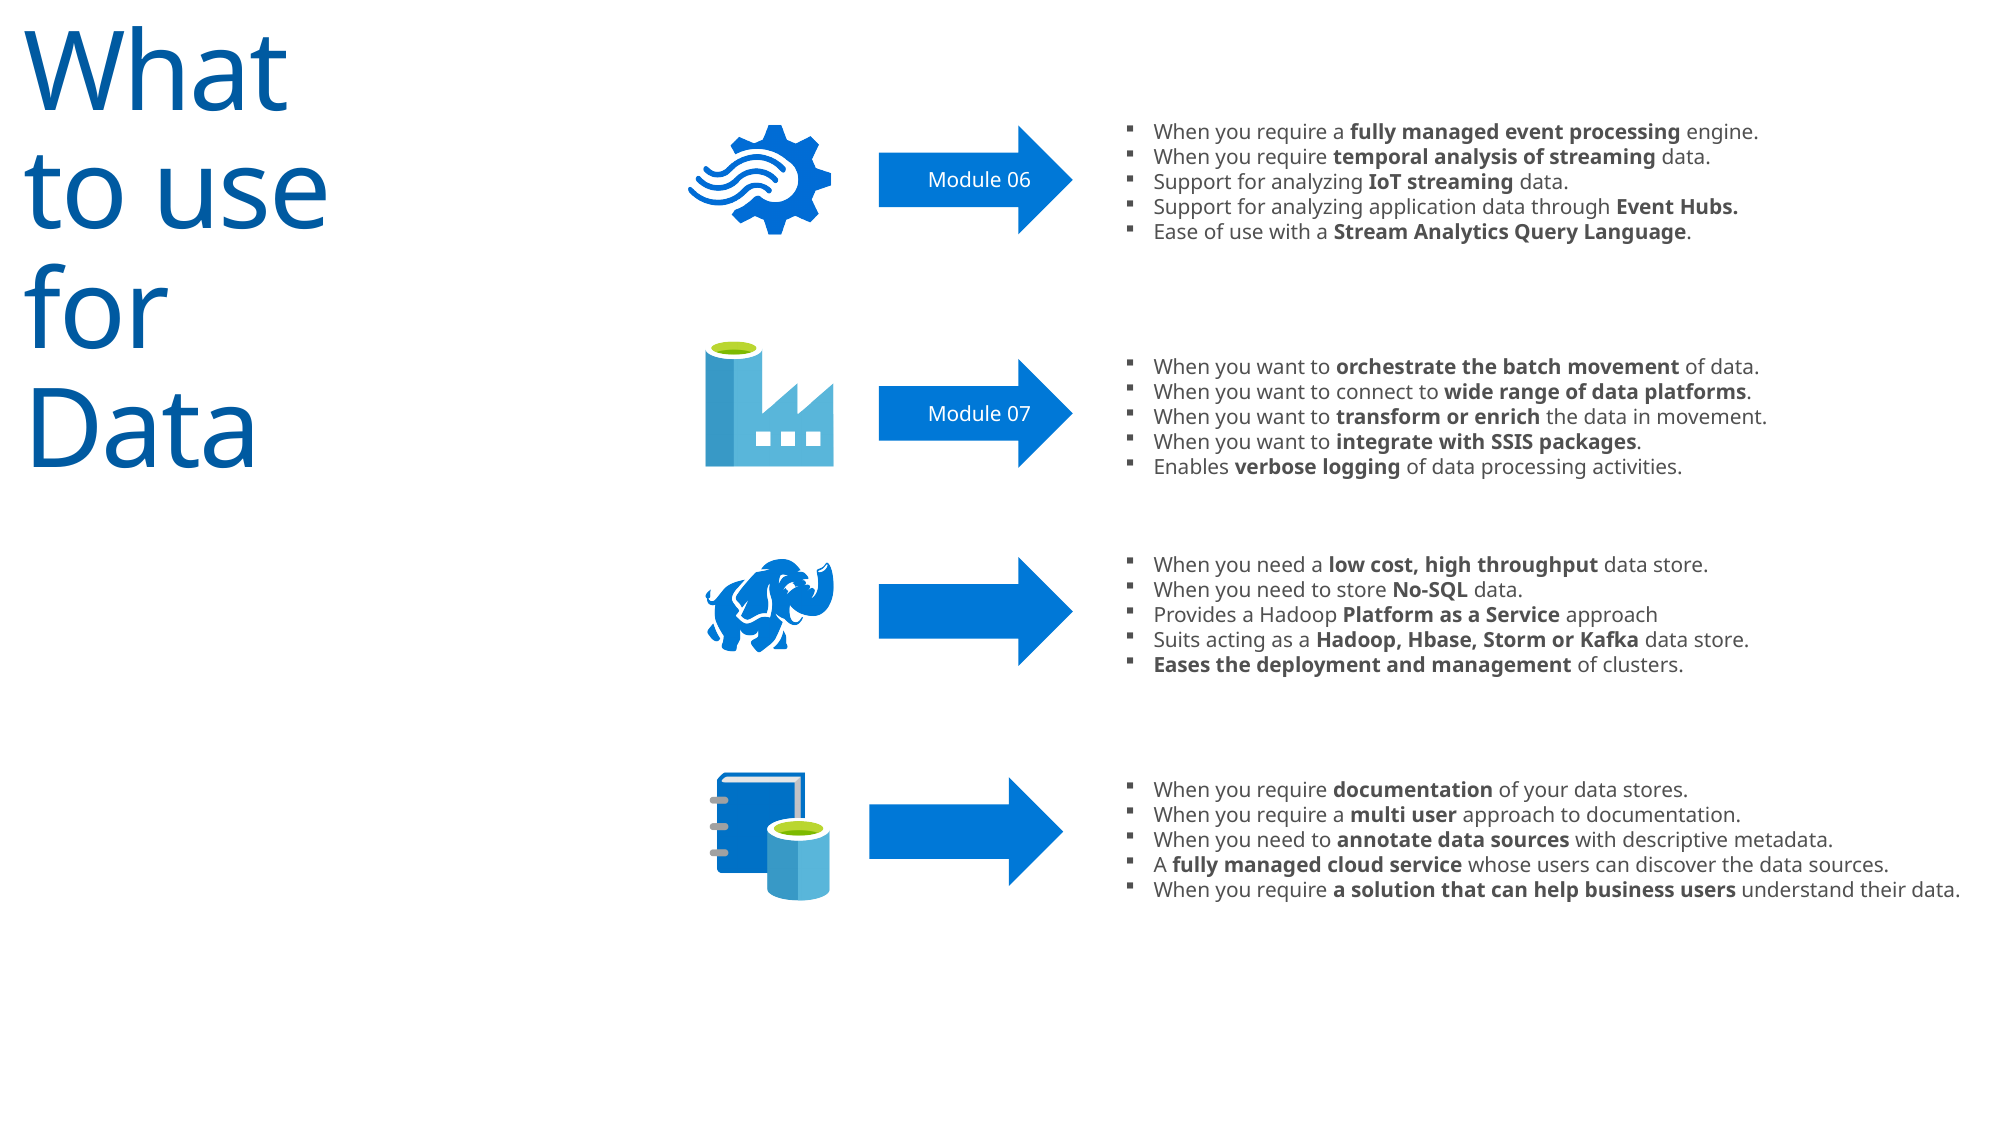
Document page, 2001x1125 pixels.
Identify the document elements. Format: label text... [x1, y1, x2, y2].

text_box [705, 536, 1261, 687]
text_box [705, 761, 1261, 912]
text_box What to use for Data [0, 0, 414, 640]
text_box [705, 338, 1261, 489]
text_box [685, 103, 1261, 254]
